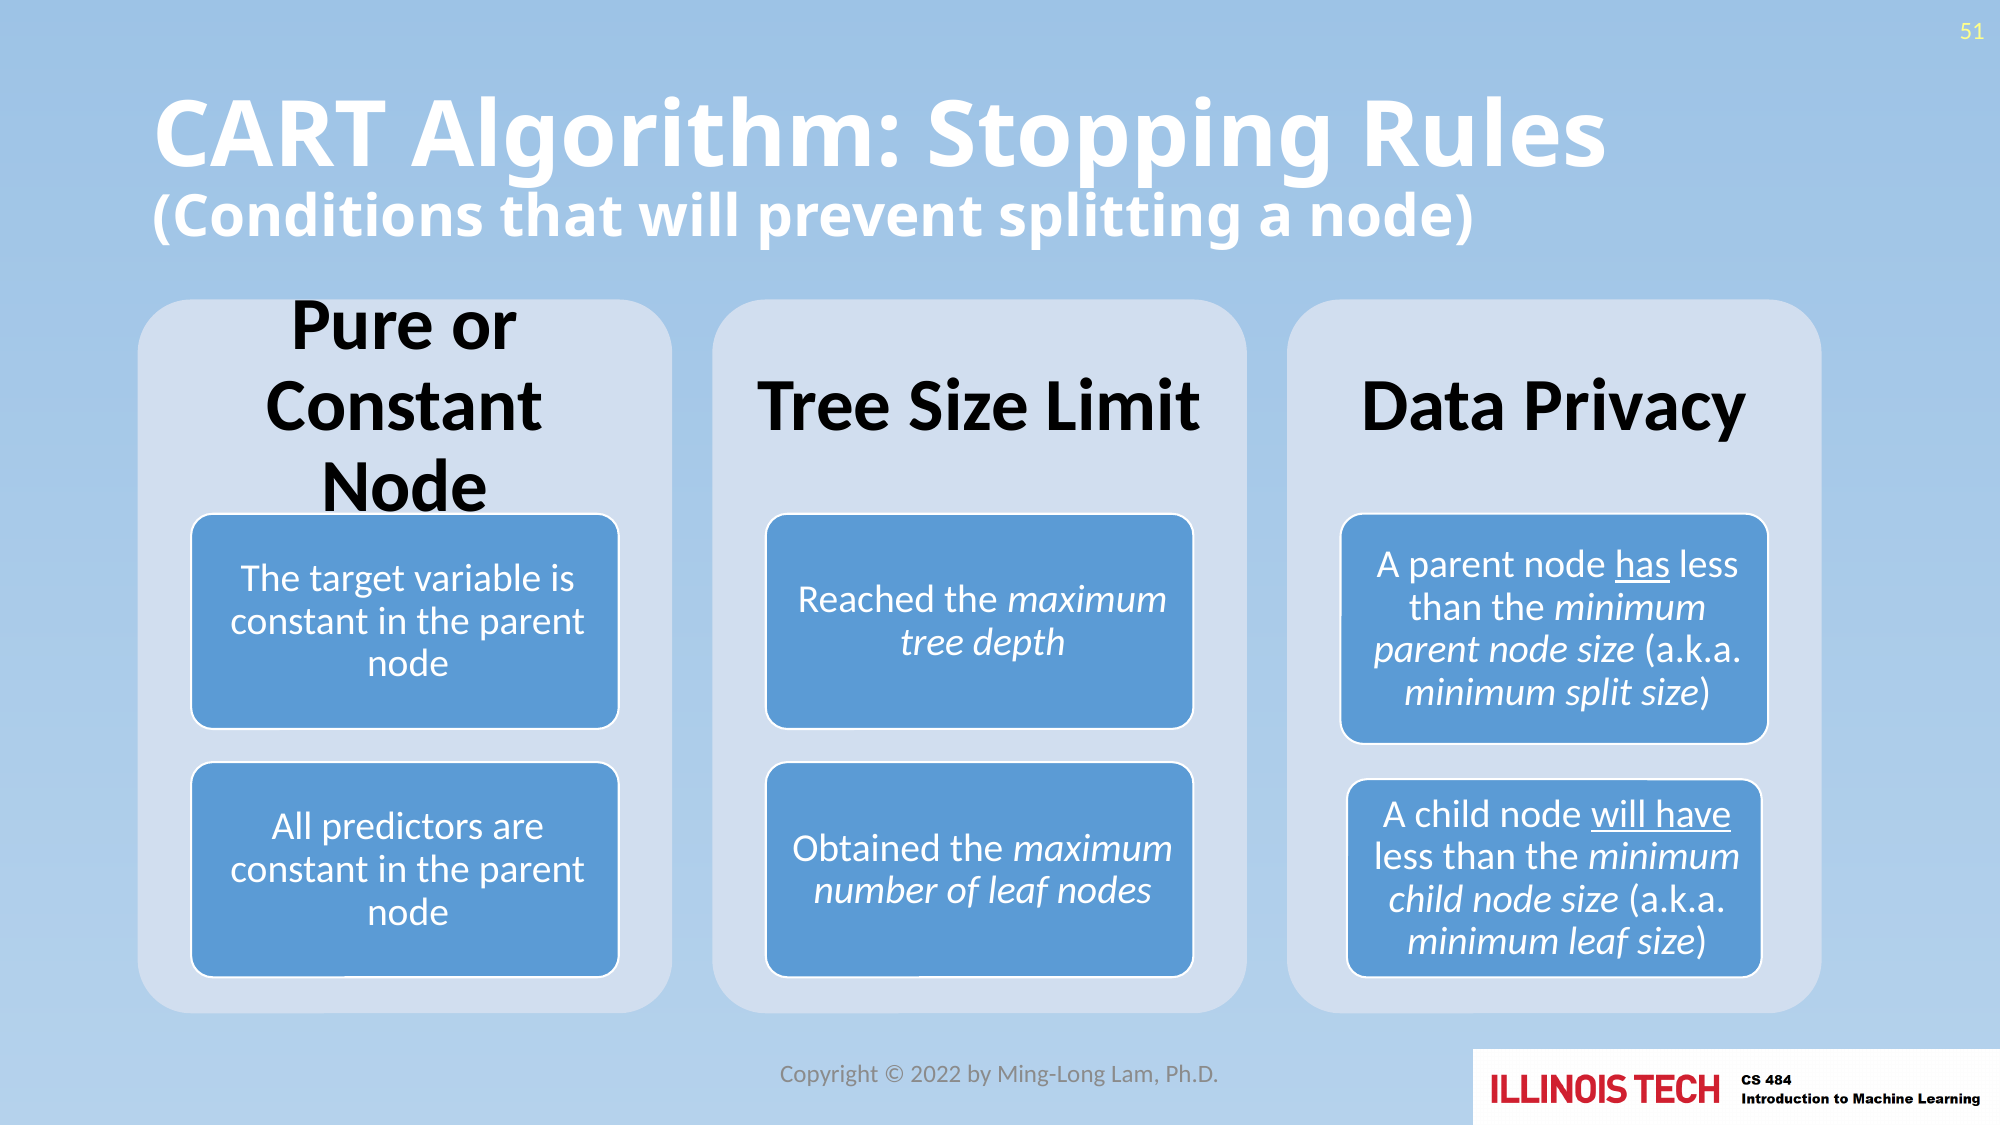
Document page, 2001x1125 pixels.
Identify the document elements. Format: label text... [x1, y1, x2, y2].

slide_number 51 [1550, 0, 2000, 60]
title CART Algorithm: Stopping Rules (Conditions that will prevent splitting a node) [137, 59, 1863, 278]
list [137, 299, 1822, 1014]
picture [1473, 1049, 2000, 1125]
footer Copyright © 2022 by Ming-Long Lam, Ph.D. [662, 1042, 1338, 1103]
